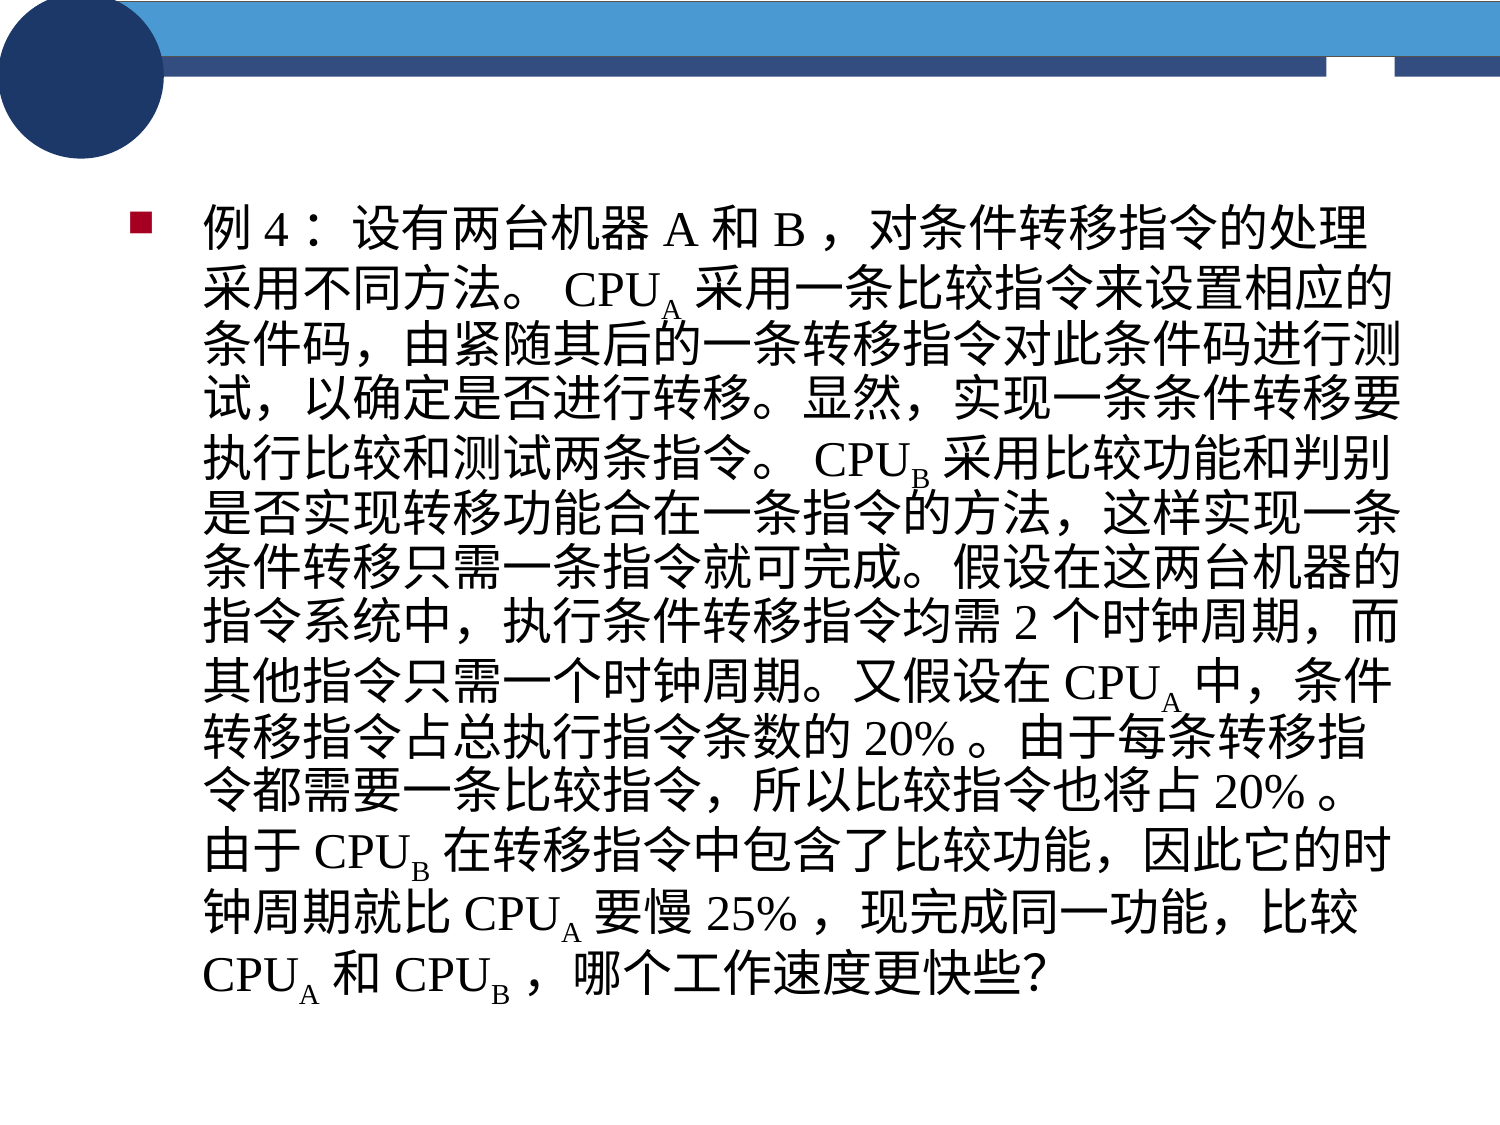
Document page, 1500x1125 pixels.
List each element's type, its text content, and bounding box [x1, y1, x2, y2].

text_box 例4：设有两台机器A和B，对条件转移指令的处理采用不同方法。CPUA采用一条比较指令来设置相应的条件码，由紧随其后的一条转移指令对此条件码进行测试，以确定是否进行转移。显然，实现一条条件转移要执行比较和测试两条指令。CPUB采用比较功能和判别是否实现转移功能合在一条指令的方法，这样实现一条条件转移只需一条指令就可完成。假设在这两台机器的指令系统中，执行条件转移指令均需2个时钟周期，而其他指令只需一个时钟周期。又假设在CPUA中，条件转移指令占总执行指令条数的20%。由于每条转移指令都需要一条比较指令，所以比较指令也将占20%。由于CPUB在转移指令中包含了比较功能，因此它的时钟周期就比CPUA要慢25%，现完成同一功能，比较CPUA和CPUB，哪个工作速度更快些？ [112, 196, 1424, 1083]
